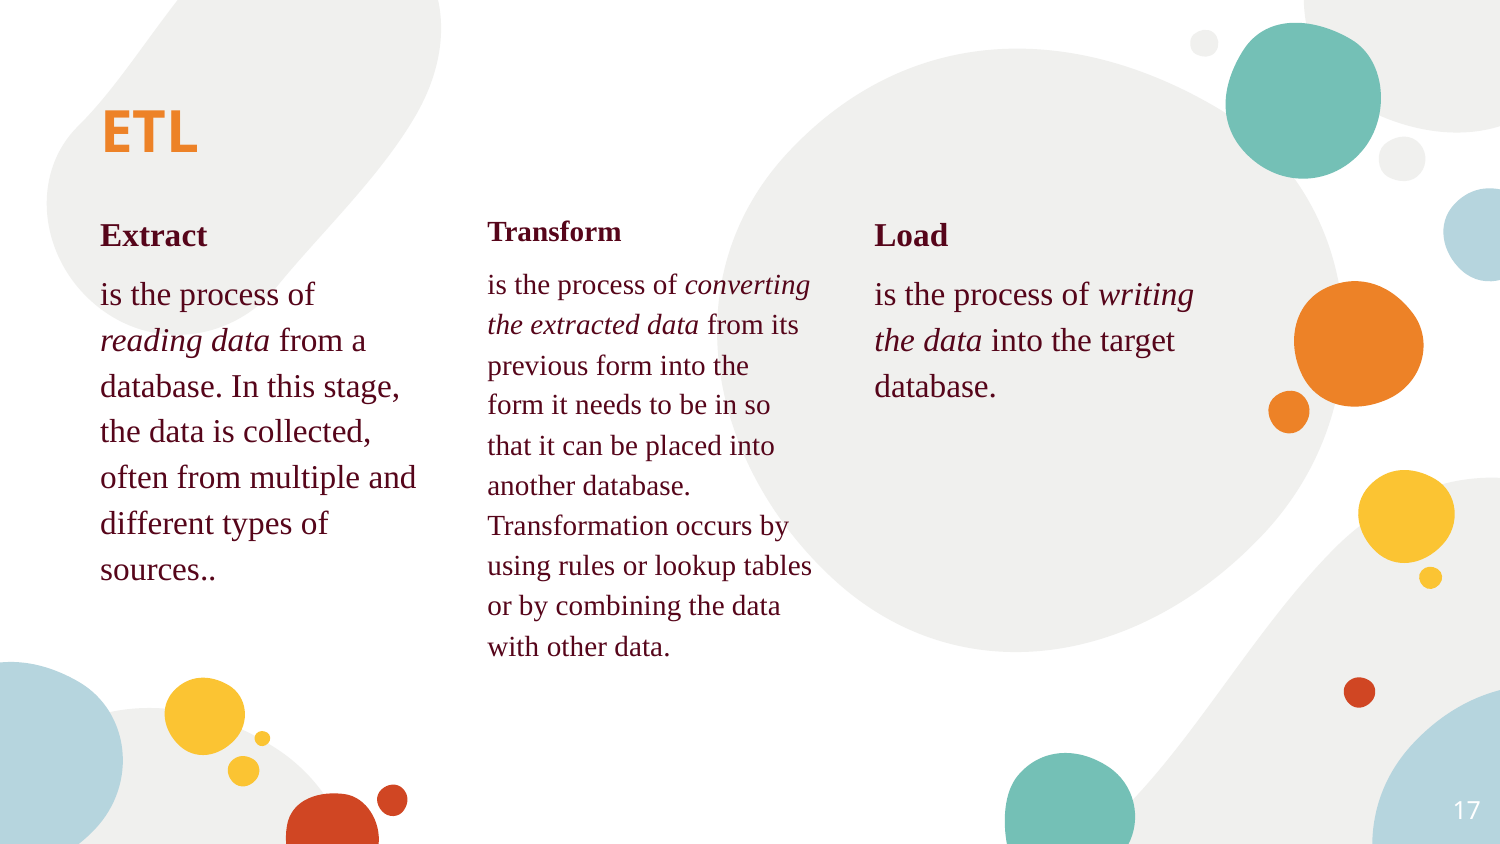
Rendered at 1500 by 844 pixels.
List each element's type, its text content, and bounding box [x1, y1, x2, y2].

text_box Load is the process of writing the data into the target database. [874, 207, 1201, 678]
text_box <numéro> [1391, 779, 1481, 844]
text_box ETL [100, 60, 1067, 166]
text_box Extract is the process of reading data from a database. In this stage, the data is collected, often from multiple and different types of sources.. [100, 207, 427, 678]
text_box Transform is the process of converting the extracted data from its previous form into the form it needs to be in so that it can be placed into another database. Transformation occurs by using rules or lookup tables or by combining the data with other data. [487, 207, 814, 735]
